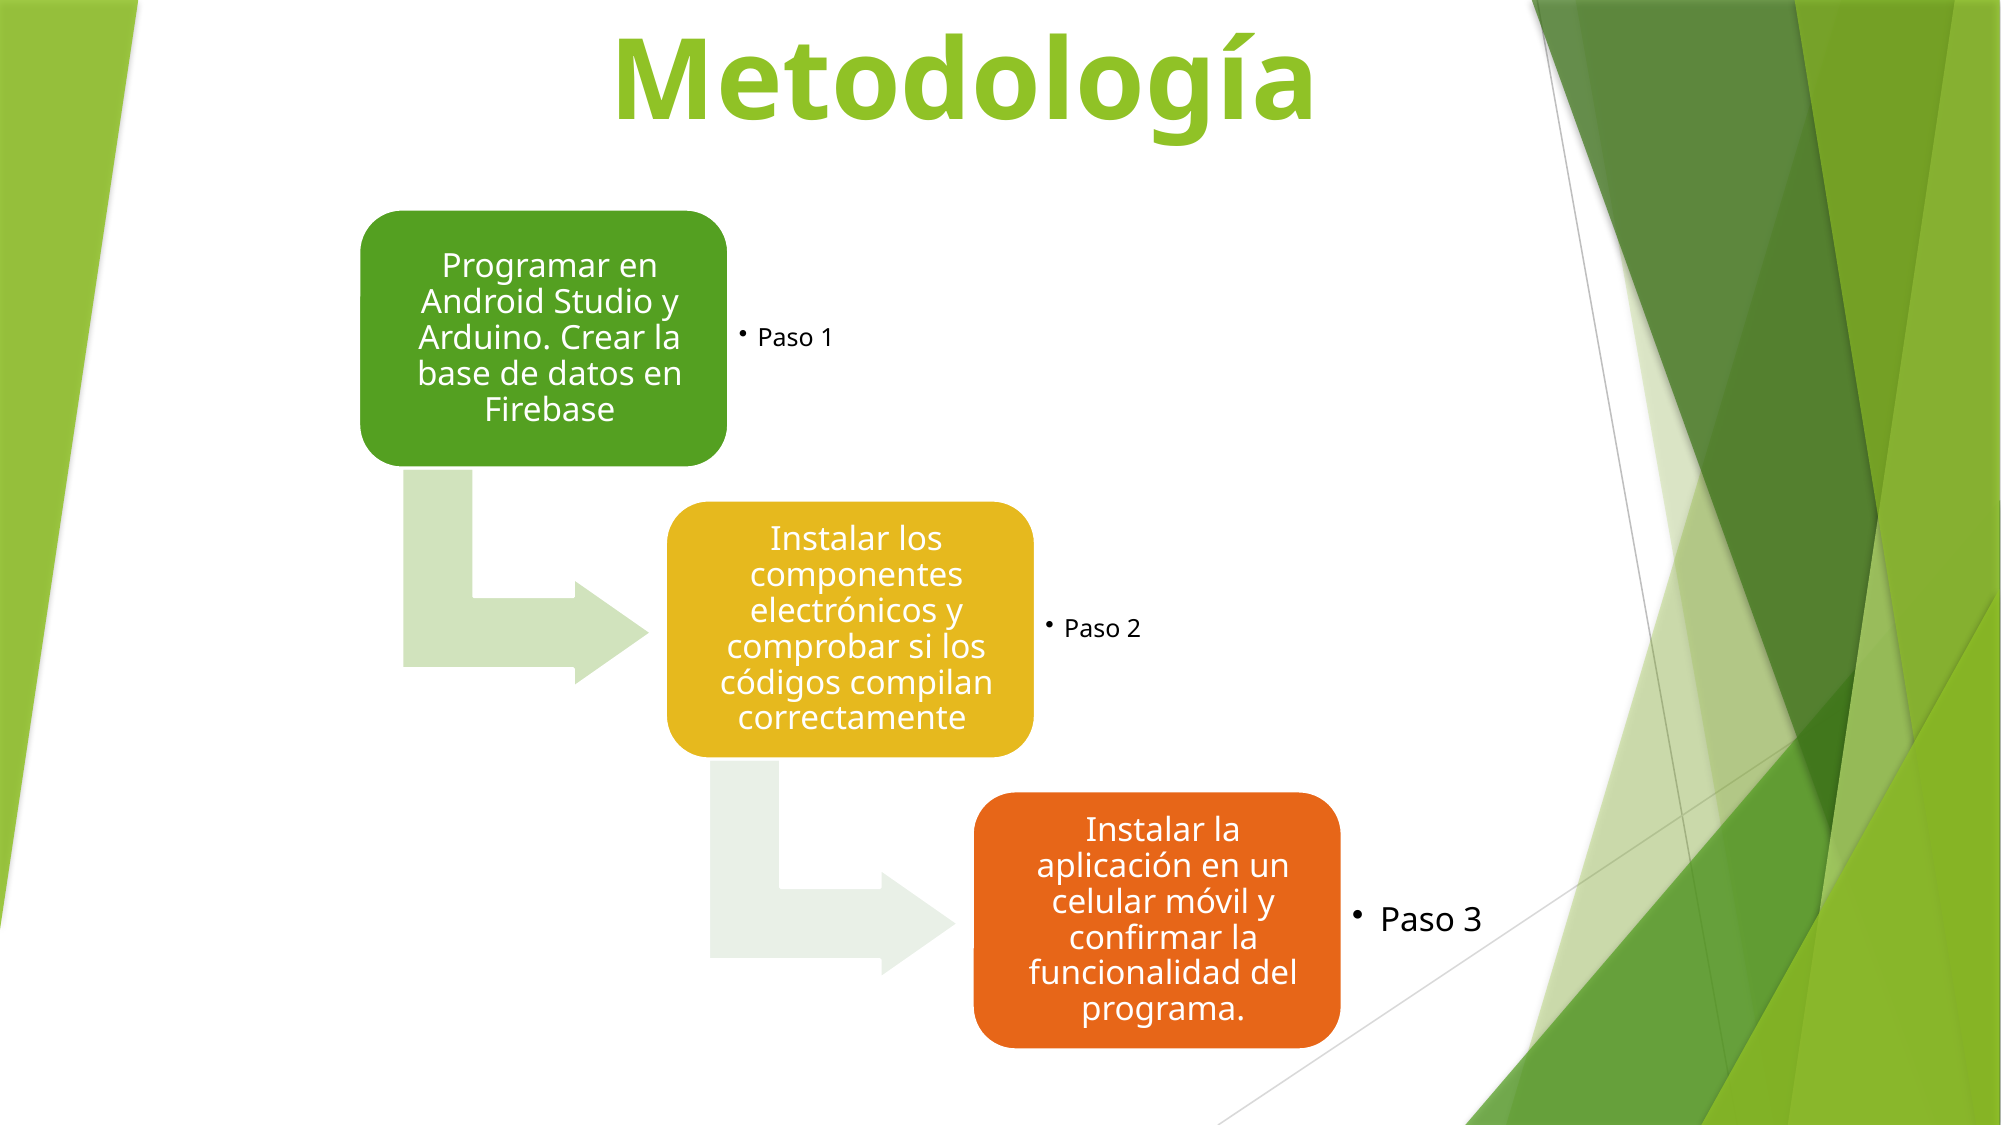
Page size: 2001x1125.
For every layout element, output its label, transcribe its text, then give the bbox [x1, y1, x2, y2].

title Metodología [211, 0, 1719, 150]
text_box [358, 201, 1612, 1058]
